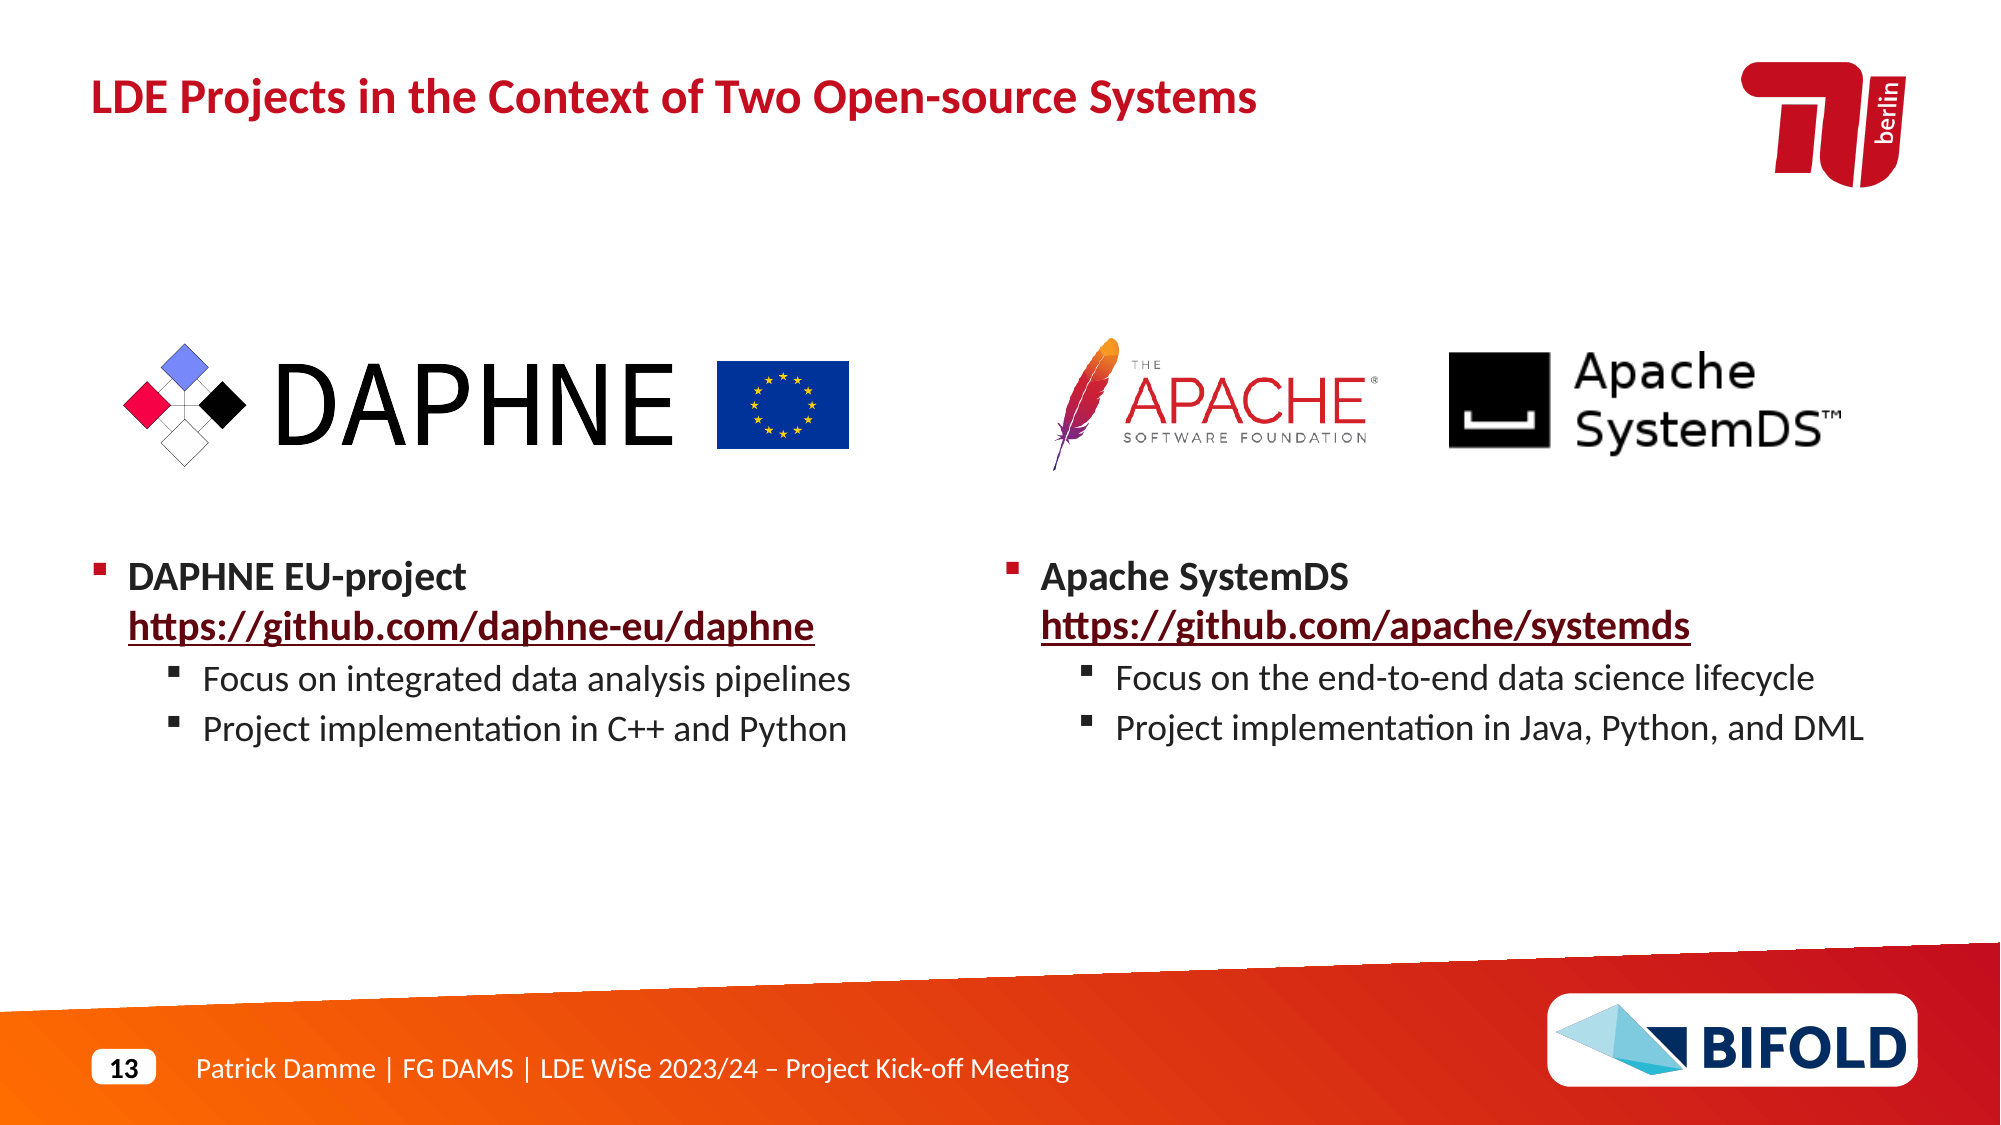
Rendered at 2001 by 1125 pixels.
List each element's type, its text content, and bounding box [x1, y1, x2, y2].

picture [1052, 338, 1378, 471]
picture [717, 360, 849, 449]
list Apache SystemDS https://github.com/apache/systemds Focus on the end-to-end data science lifecycle Project implementation in Java, Python, and DML [1003, 548, 1913, 947]
picture [1556, 1004, 1906, 1075]
picture [1449, 351, 1841, 458]
list LDE Projects in the Context of Two Open-source Systems [91, 65, 1455, 183]
picture [1741, 62, 1906, 188]
list DAPHNE EU-project https://github.com/daphne-eu/daphne Focus on integrated data analysis pipelines Project implementation in C++ and Python [90, 549, 1000, 948]
picture [119, 340, 676, 469]
